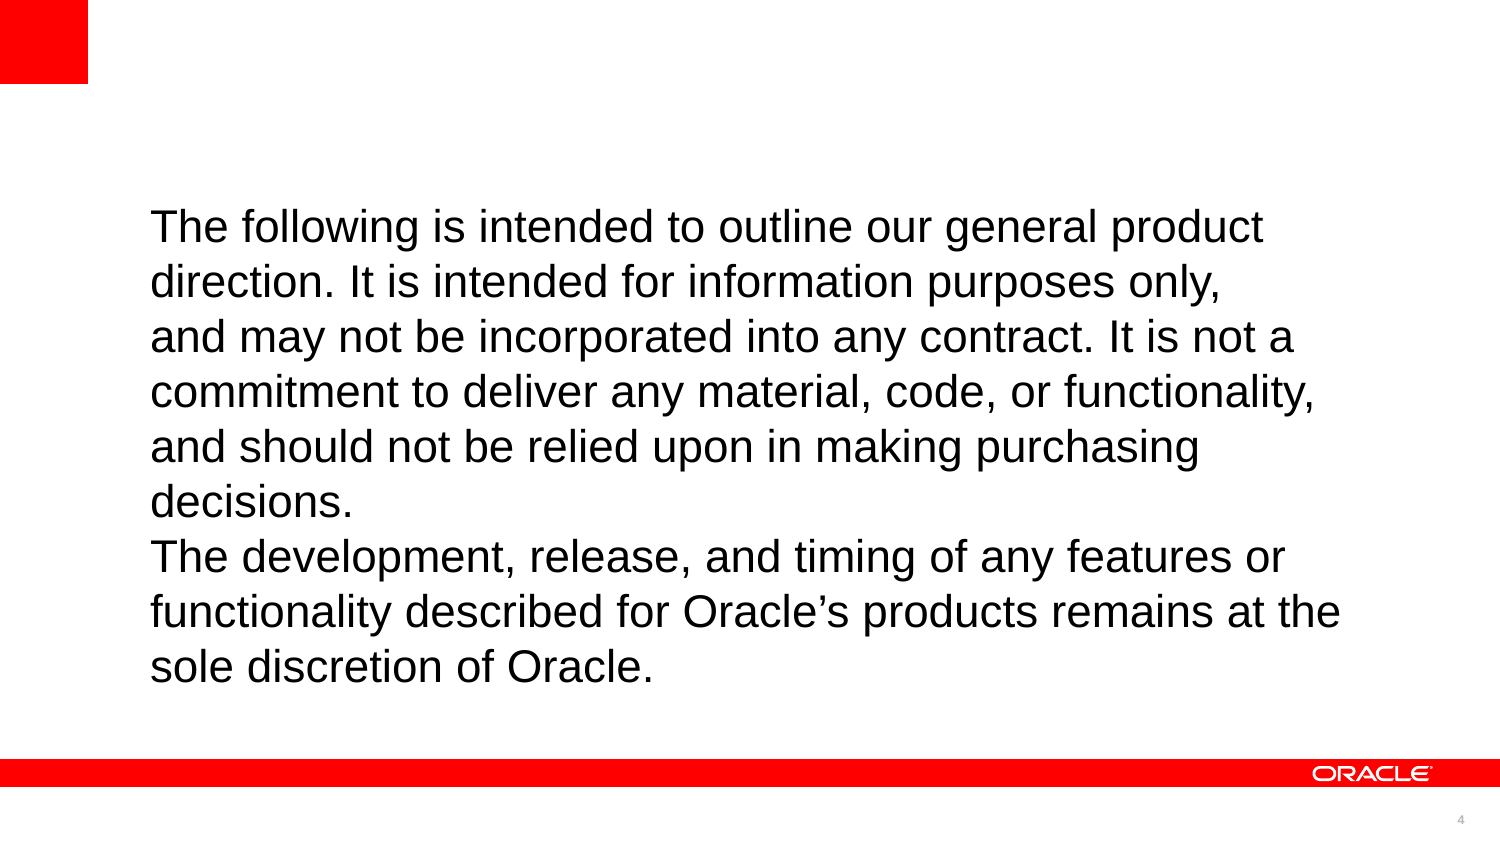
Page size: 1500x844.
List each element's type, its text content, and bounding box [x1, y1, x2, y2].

picture [0, 0, 88, 84]
list The following is intended to outline our general product direction. It is intended for information purposes only, and may not be incorporated into any contract. It is not a commitment to deliver any material, code, or functionality, and should not be relied upon in making purchasing decisions. The development, release, and timing of any features or functionality described for Oracle’s products remains at the sole discretion of Oracle. [150, 196, 1350, 731]
picture [0, 759, 1500, 787]
